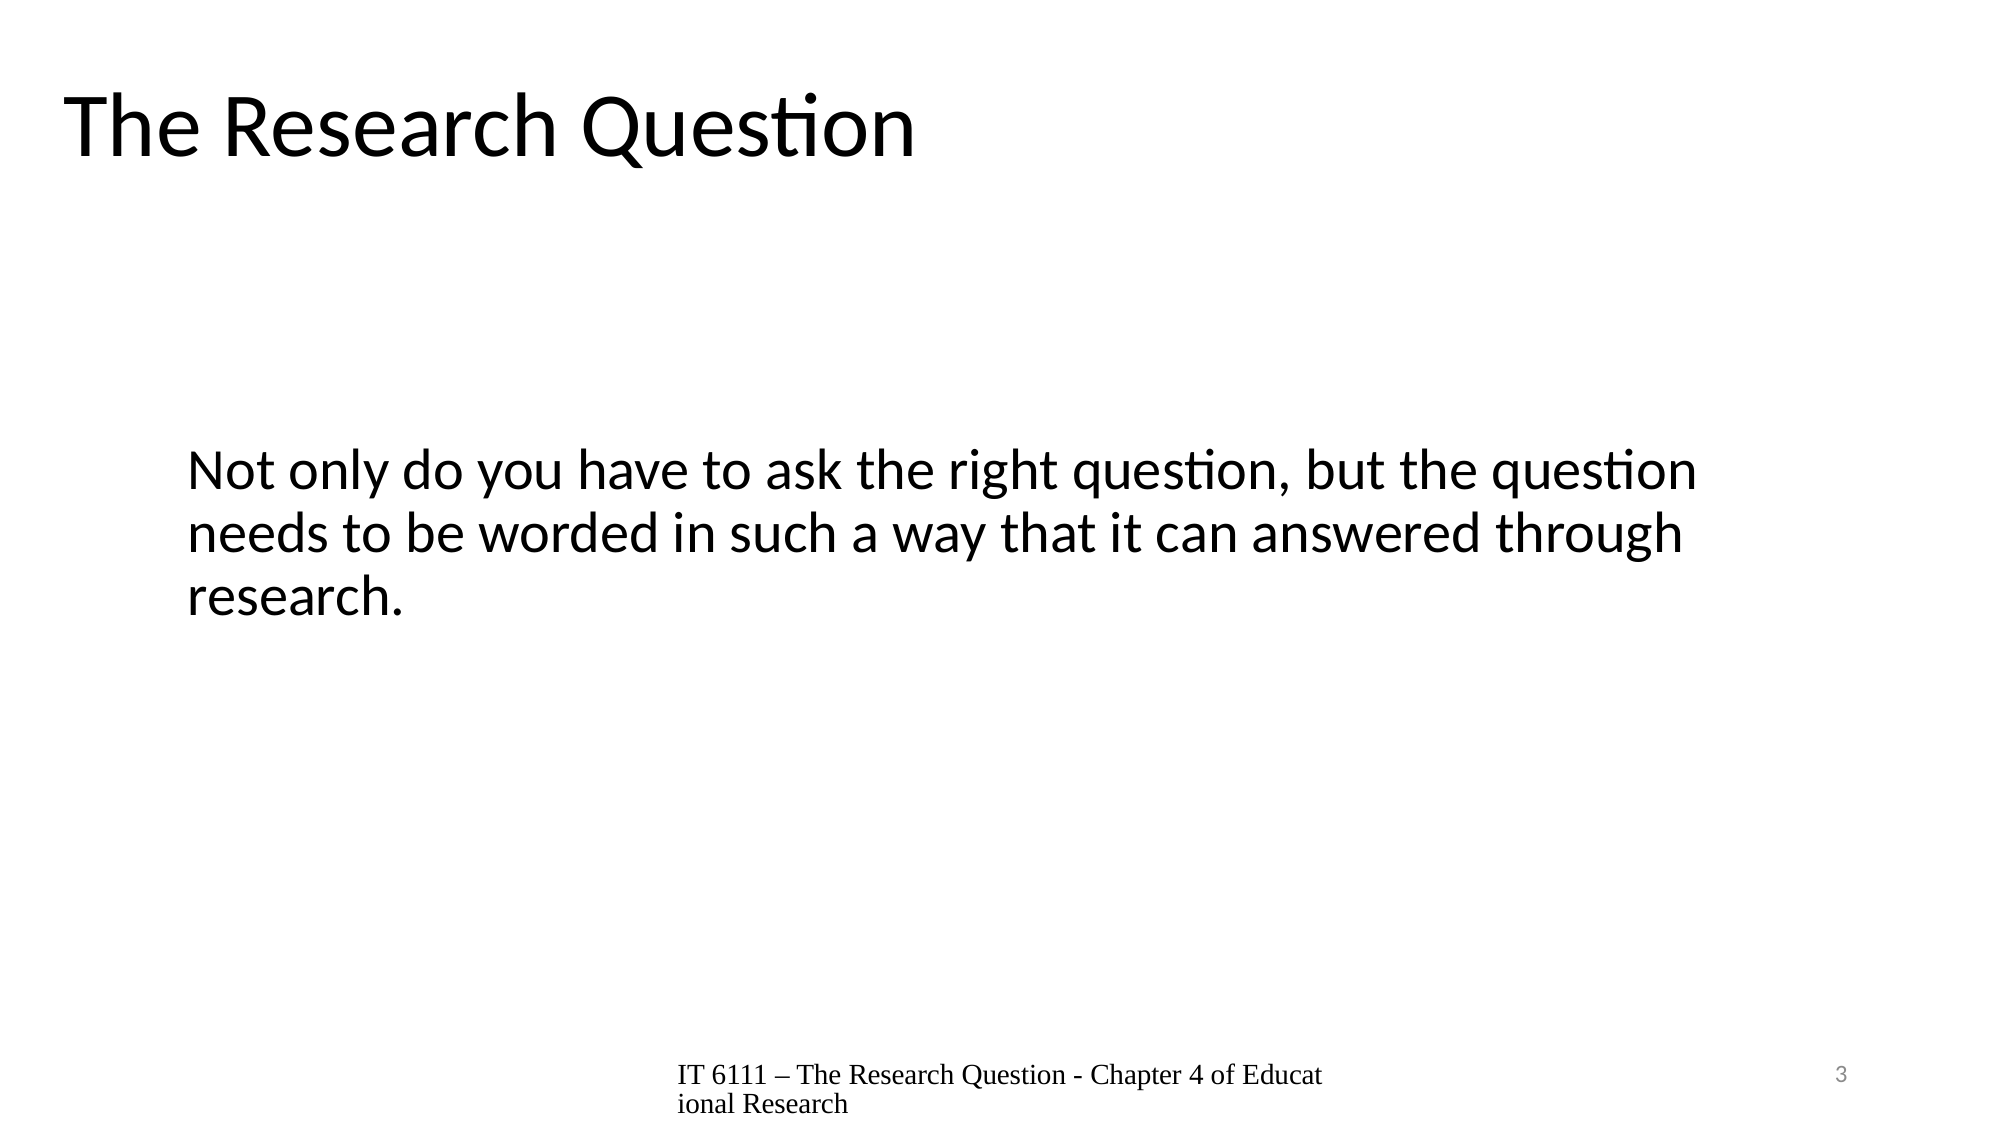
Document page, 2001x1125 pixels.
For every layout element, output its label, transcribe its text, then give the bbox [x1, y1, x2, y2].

footer IT 6111 – The Research Question - Chapter 4 of Educational Research [662, 1042, 1338, 1103]
list Not only do you have to ask the right question, but the question needs to be worded in such a way that it can answered through research. [172, 431, 1852, 805]
title The Research Question [48, 18, 1774, 236]
slide_number 3 [1412, 1042, 1863, 1103]
